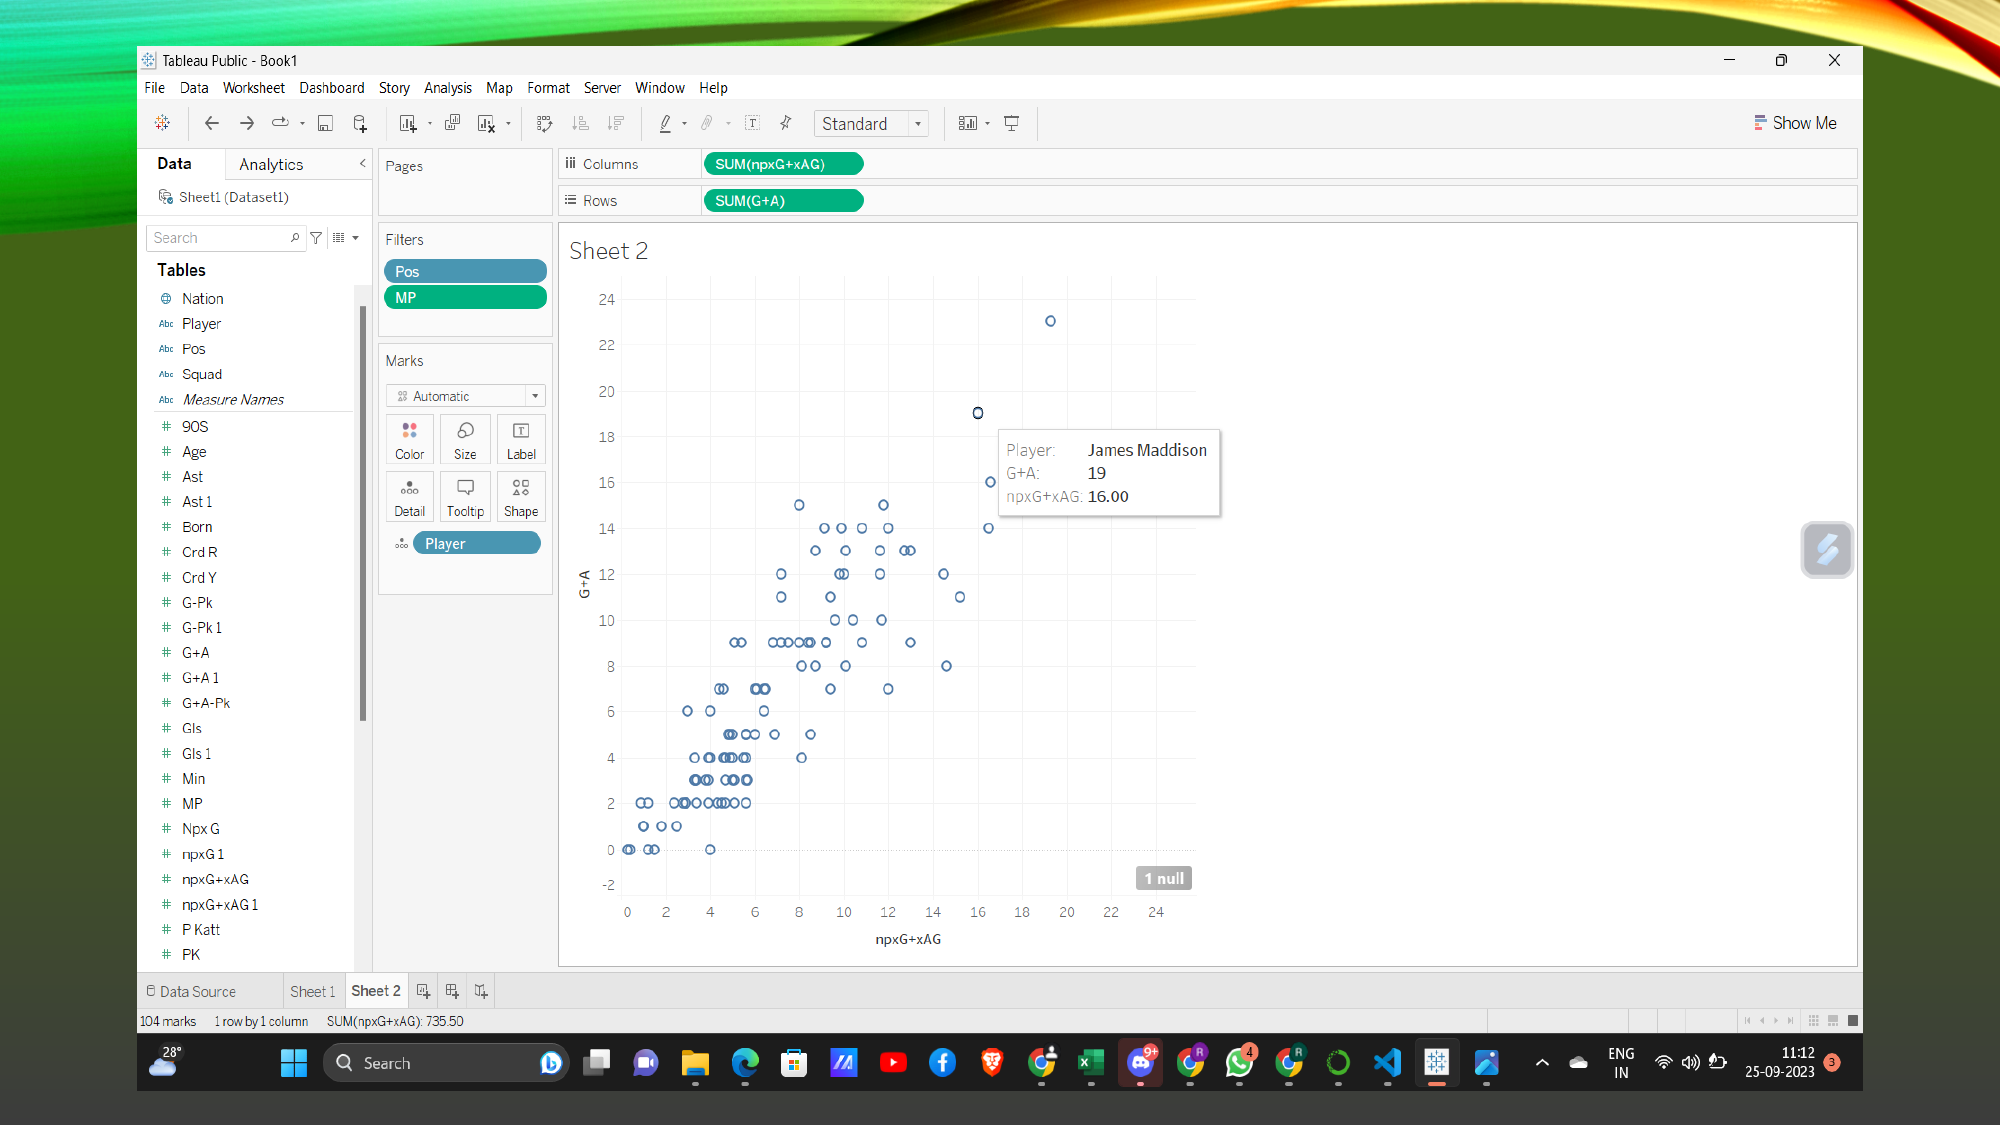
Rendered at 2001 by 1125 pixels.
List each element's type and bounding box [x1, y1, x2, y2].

picture [0, 0, 2000, 237]
list [137, 46, 1863, 1091]
